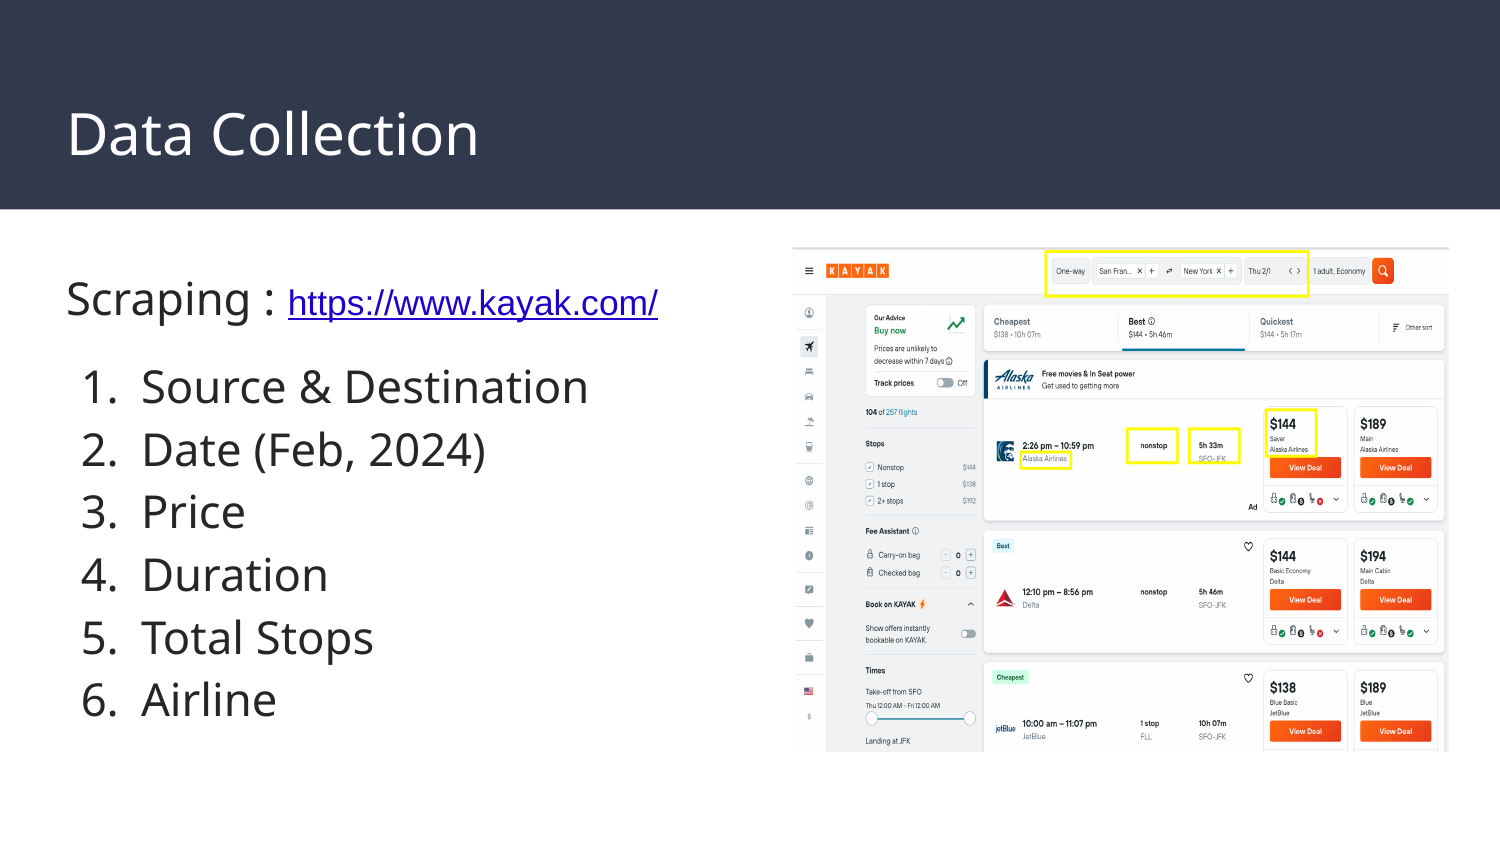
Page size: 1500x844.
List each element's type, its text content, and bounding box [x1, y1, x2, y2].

title Data Collection [51, 82, 1449, 185]
list Scraping : https://www.kayak.com/ Source & Destination Date (Feb, 2024) Price Duration Total Stops Airline [51, 247, 708, 752]
picture [792, 246, 1450, 752]
